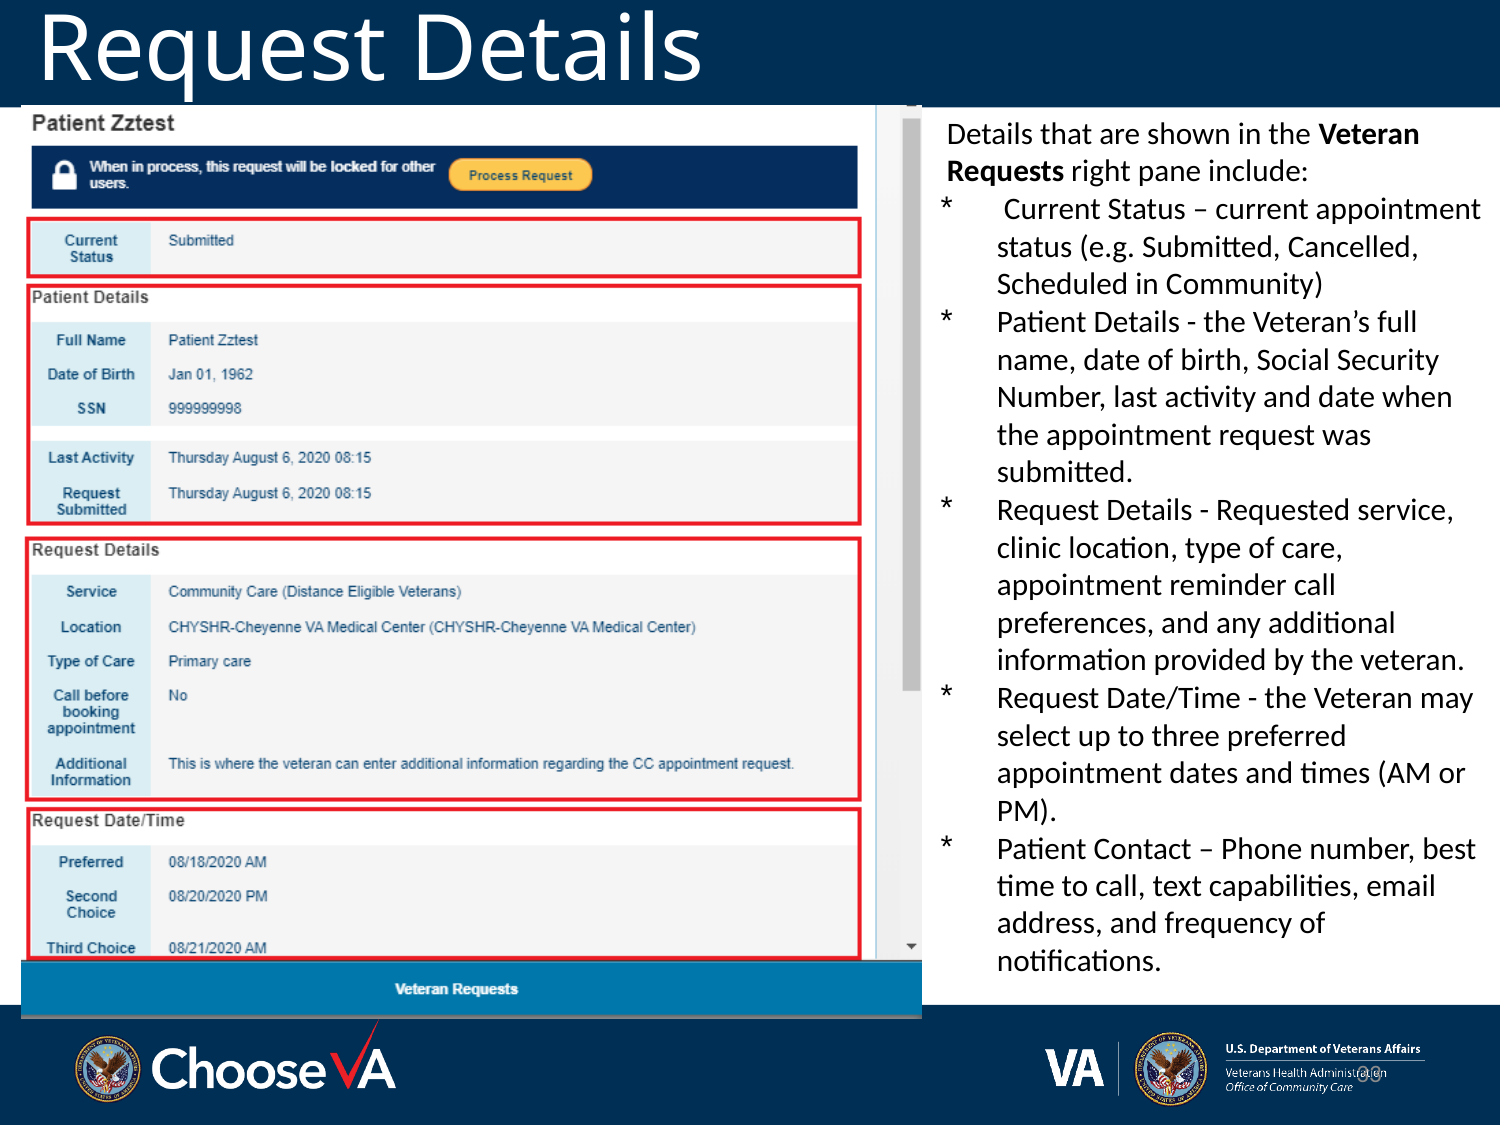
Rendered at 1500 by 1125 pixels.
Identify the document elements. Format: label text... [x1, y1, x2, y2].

title Request Details [21, 0, 1316, 160]
picture [21, 1015, 922, 1103]
text_box Details that are shown in the Veteran Requests right pane include: Current Status – current appointment status (e.g. Submitted, Cancelled, Scheduled in Community) Patient Details - the Veteran’s full name, date of birth, Social Security Number, last activity and date when the appointment request was submitted. Request Details - Requested service, clinic location, type of care, appointment reminder call preferences, and any additional information provided by the veteran. Request Date/Time - the Veteran may select up to three preferred appointment dates and times (AM or PM). Patient Contact – Phone number, best time to call, text capabilities, email address, and frequency of notifications. [925, 105, 1500, 985]
picture [1045, 1028, 1425, 1109]
picture [453, 984, 518, 997]
picture [396, 984, 448, 994]
slide_number 33 [1059, 1042, 1397, 1103]
picture [21, 105, 922, 962]
